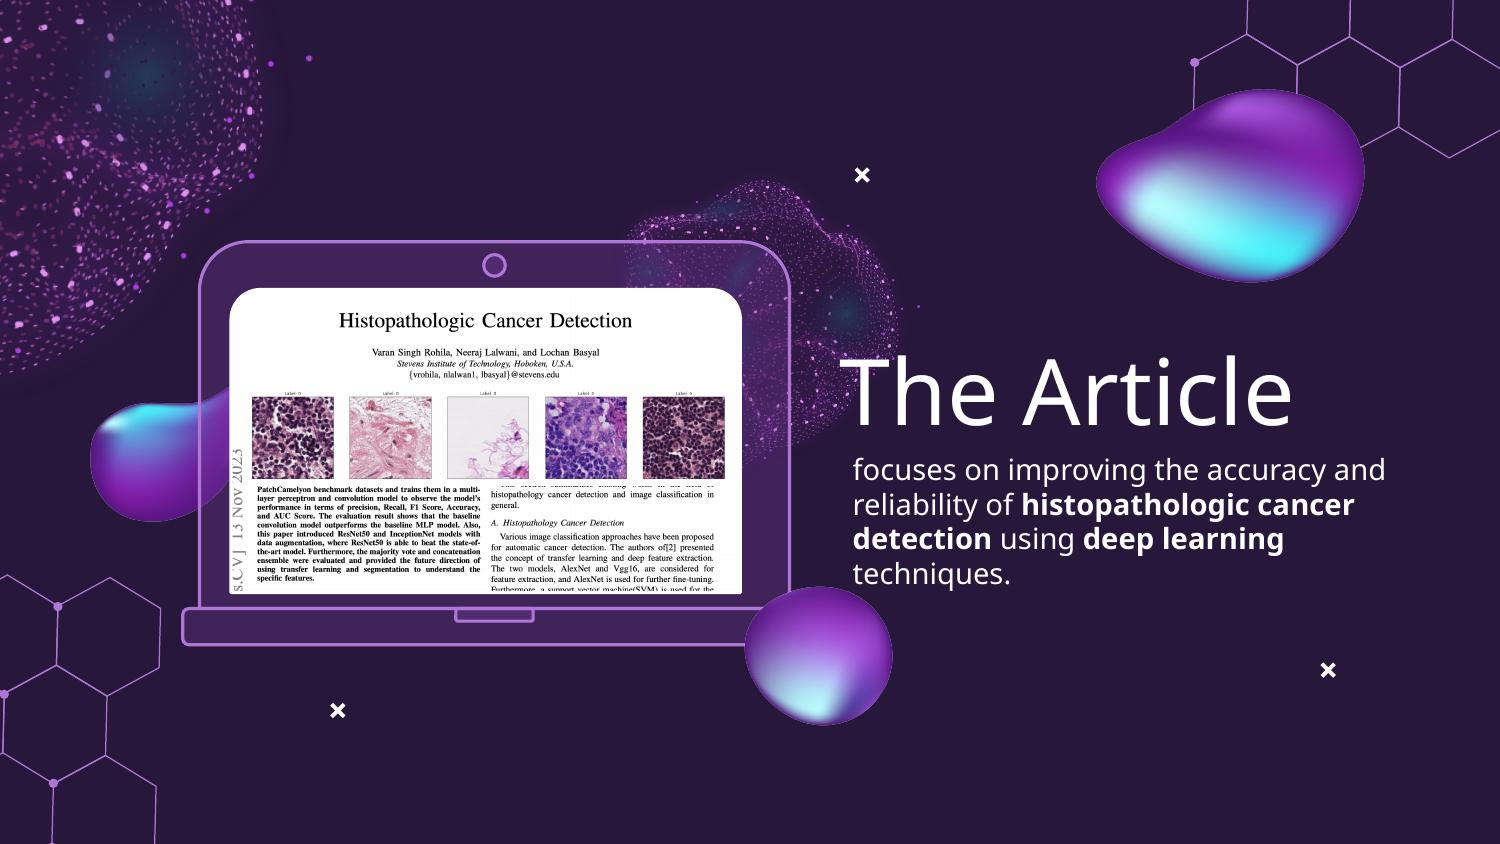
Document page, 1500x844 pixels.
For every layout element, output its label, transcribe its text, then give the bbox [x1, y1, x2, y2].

picture [716, 561, 920, 753]
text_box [855, 168, 869, 182]
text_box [182, 418, 737, 645]
subtitle focuses on improving the accuracy and reliability of histopathologic cancer detection using deep learning techniques. [837, 435, 1428, 613]
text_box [1321, 663, 1335, 677]
picture [595, 104, 910, 463]
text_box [278, 241, 807, 579]
picture [1069, 13, 1403, 338]
title The Article [908, 282, 1430, 460]
picture [0, 0, 741, 593]
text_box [331, 703, 345, 717]
